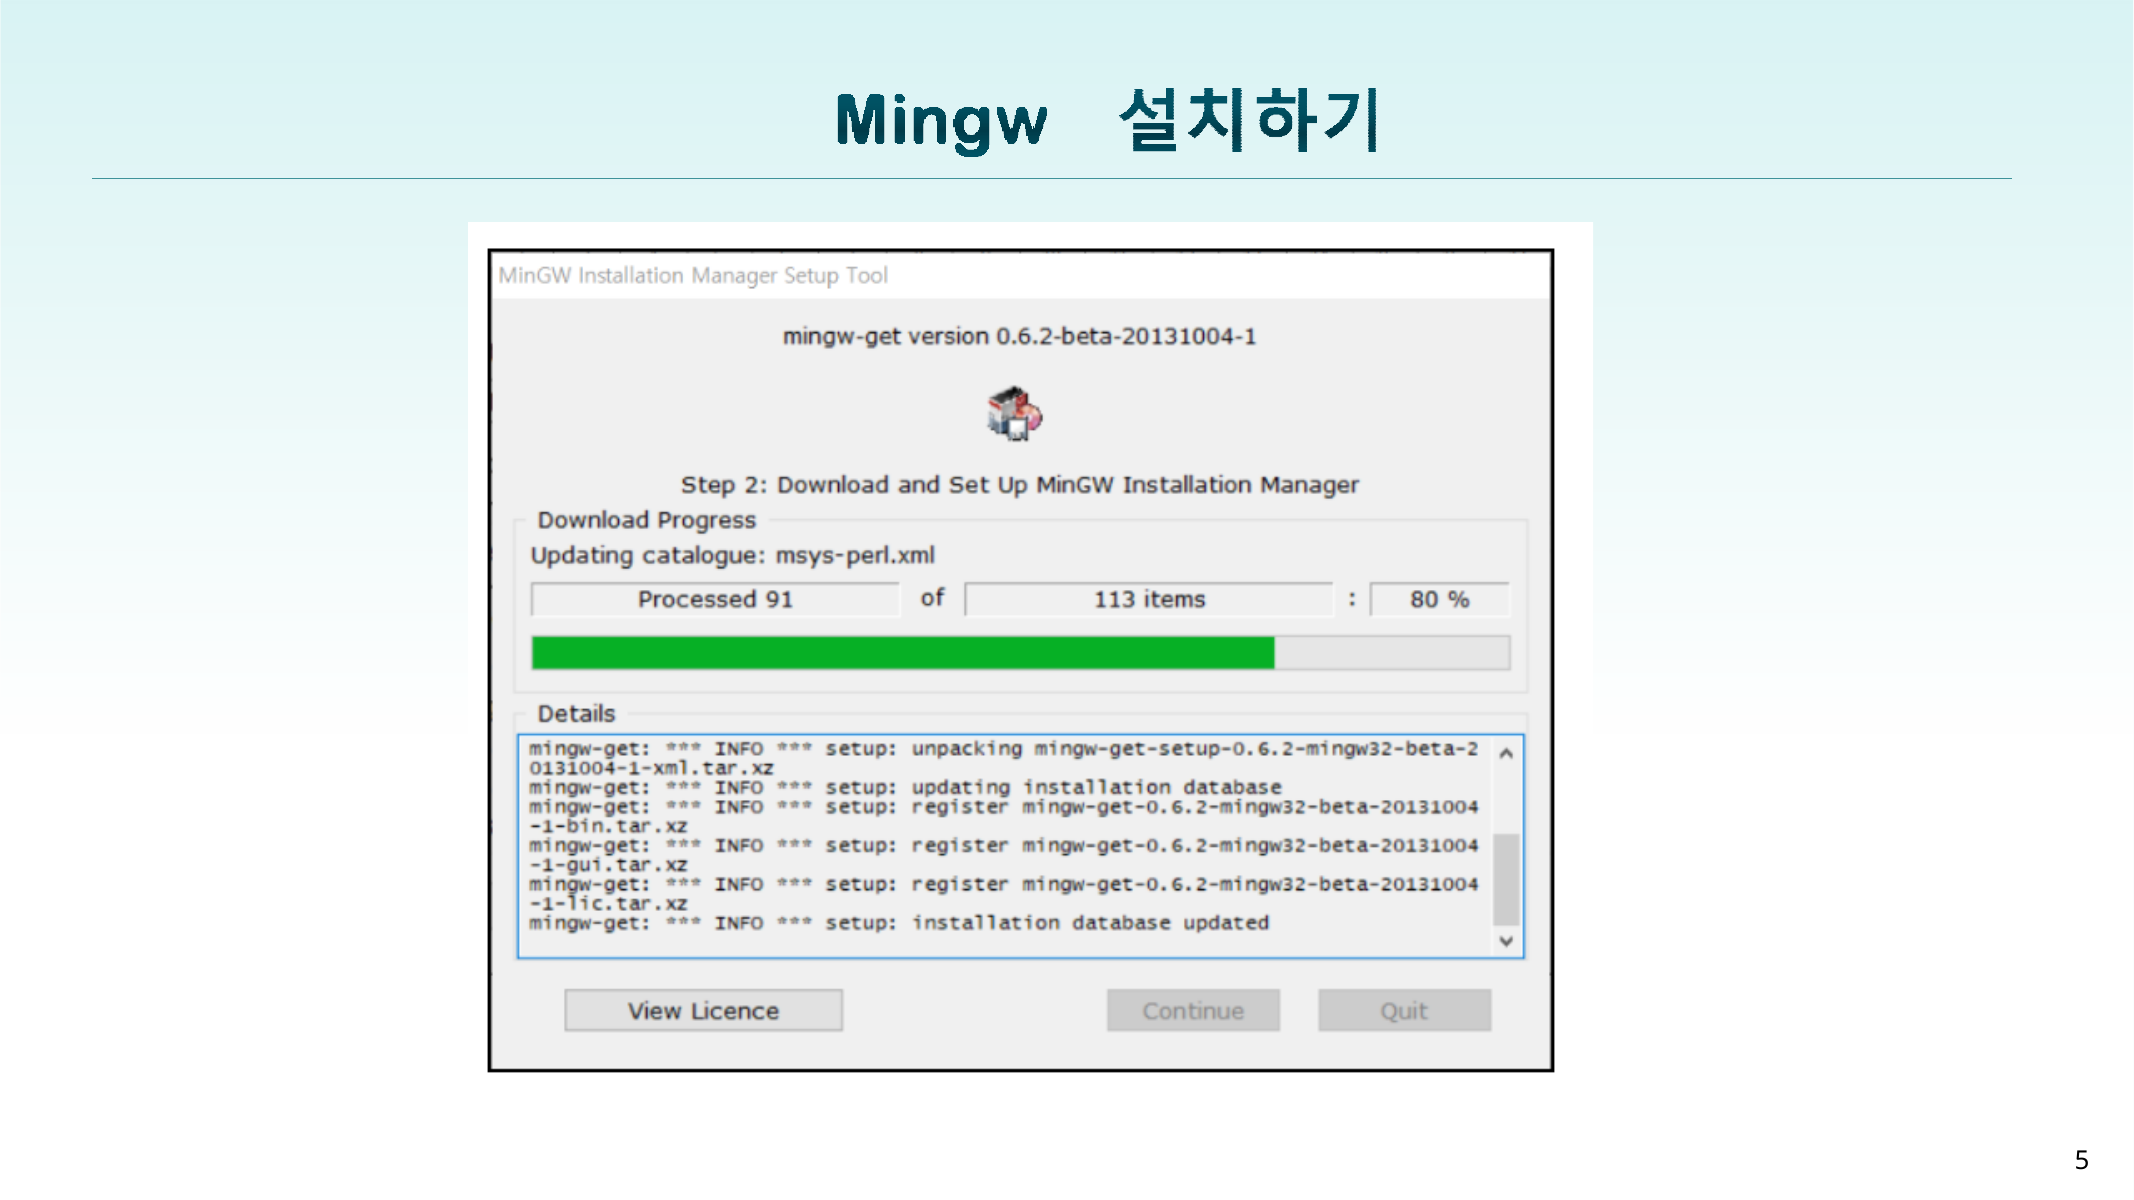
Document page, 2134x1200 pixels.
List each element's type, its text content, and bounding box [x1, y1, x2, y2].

picture [0, 0, 2134, 1200]
text_box [837, 94, 1047, 157]
text_box [1119, 88, 1376, 152]
slide_number 5 [2070, 1121, 2115, 1200]
